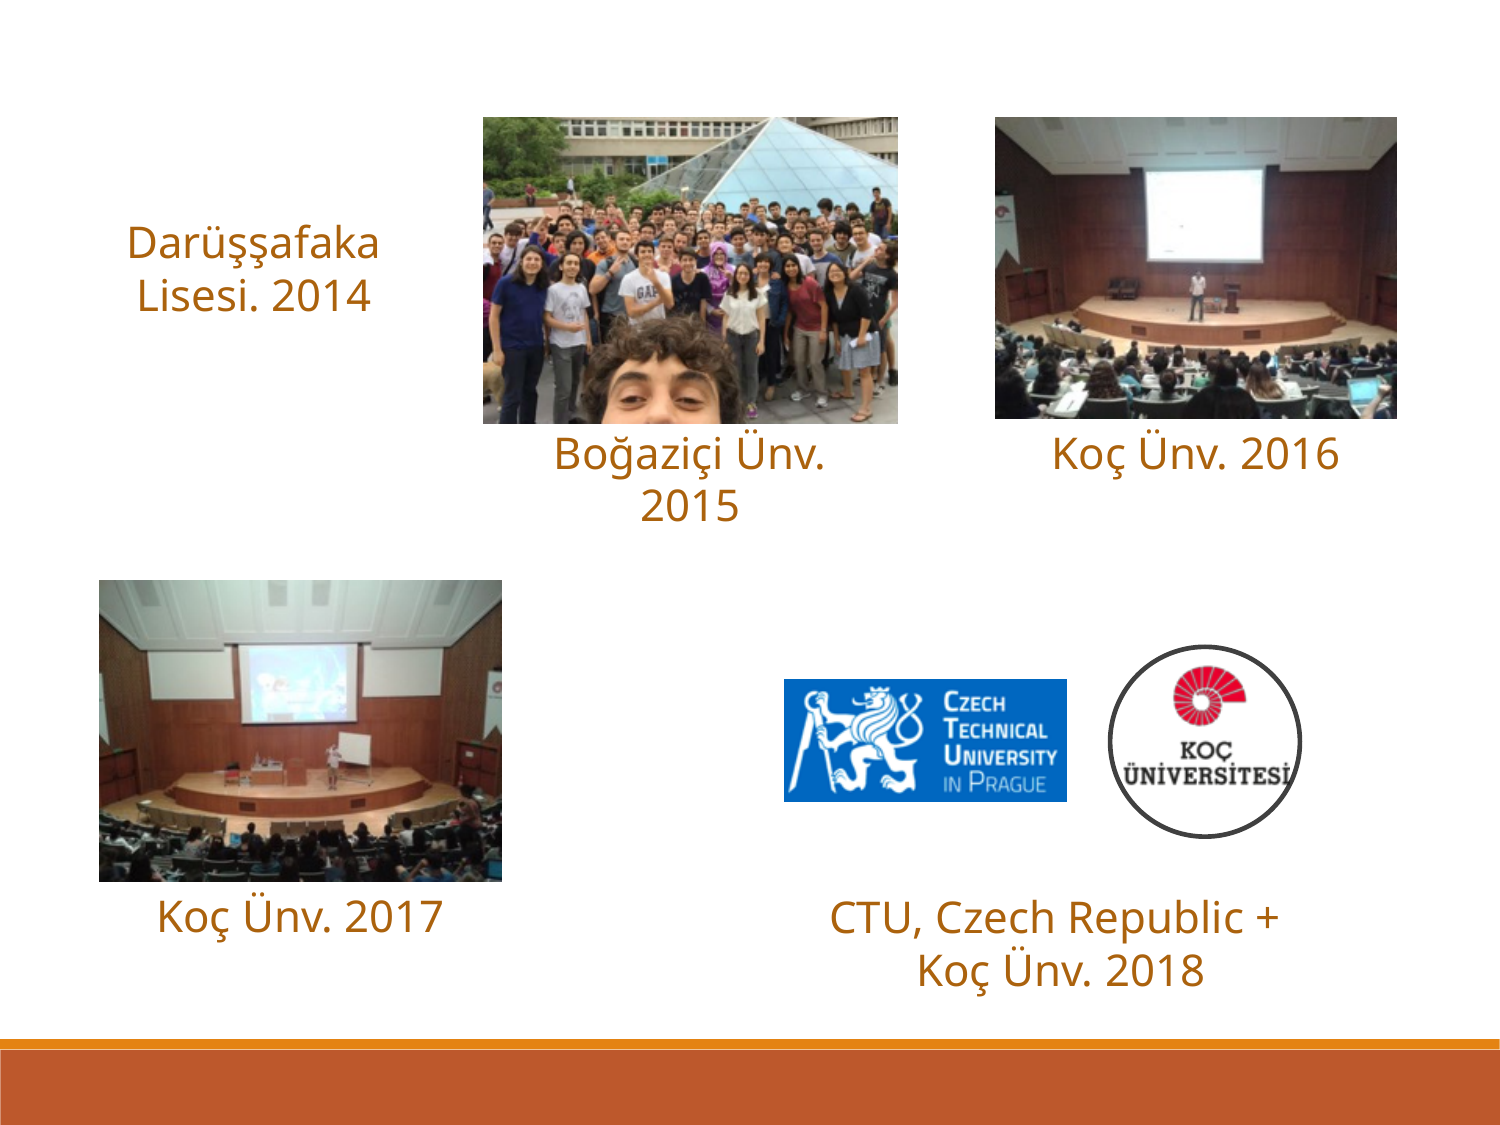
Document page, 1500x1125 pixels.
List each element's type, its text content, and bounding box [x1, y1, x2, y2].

text_box Darüşşafaka Lisesi. 2014 [98, 207, 410, 328]
text_box Boğaziçi Ünv. 2015 [504, 432, 877, 538]
picture [482, 117, 899, 424]
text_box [1109, 643, 1301, 838]
picture [99, 580, 502, 883]
text_box Koç Ünv. 2016 [1010, 428, 1382, 486]
picture [784, 679, 1068, 802]
text_box Koç Ünv. 2017 [114, 890, 487, 949]
picture [995, 117, 1397, 419]
text_box CTU, Czech Republic + Koç Ünv. 2018 [787, 882, 1334, 1003]
